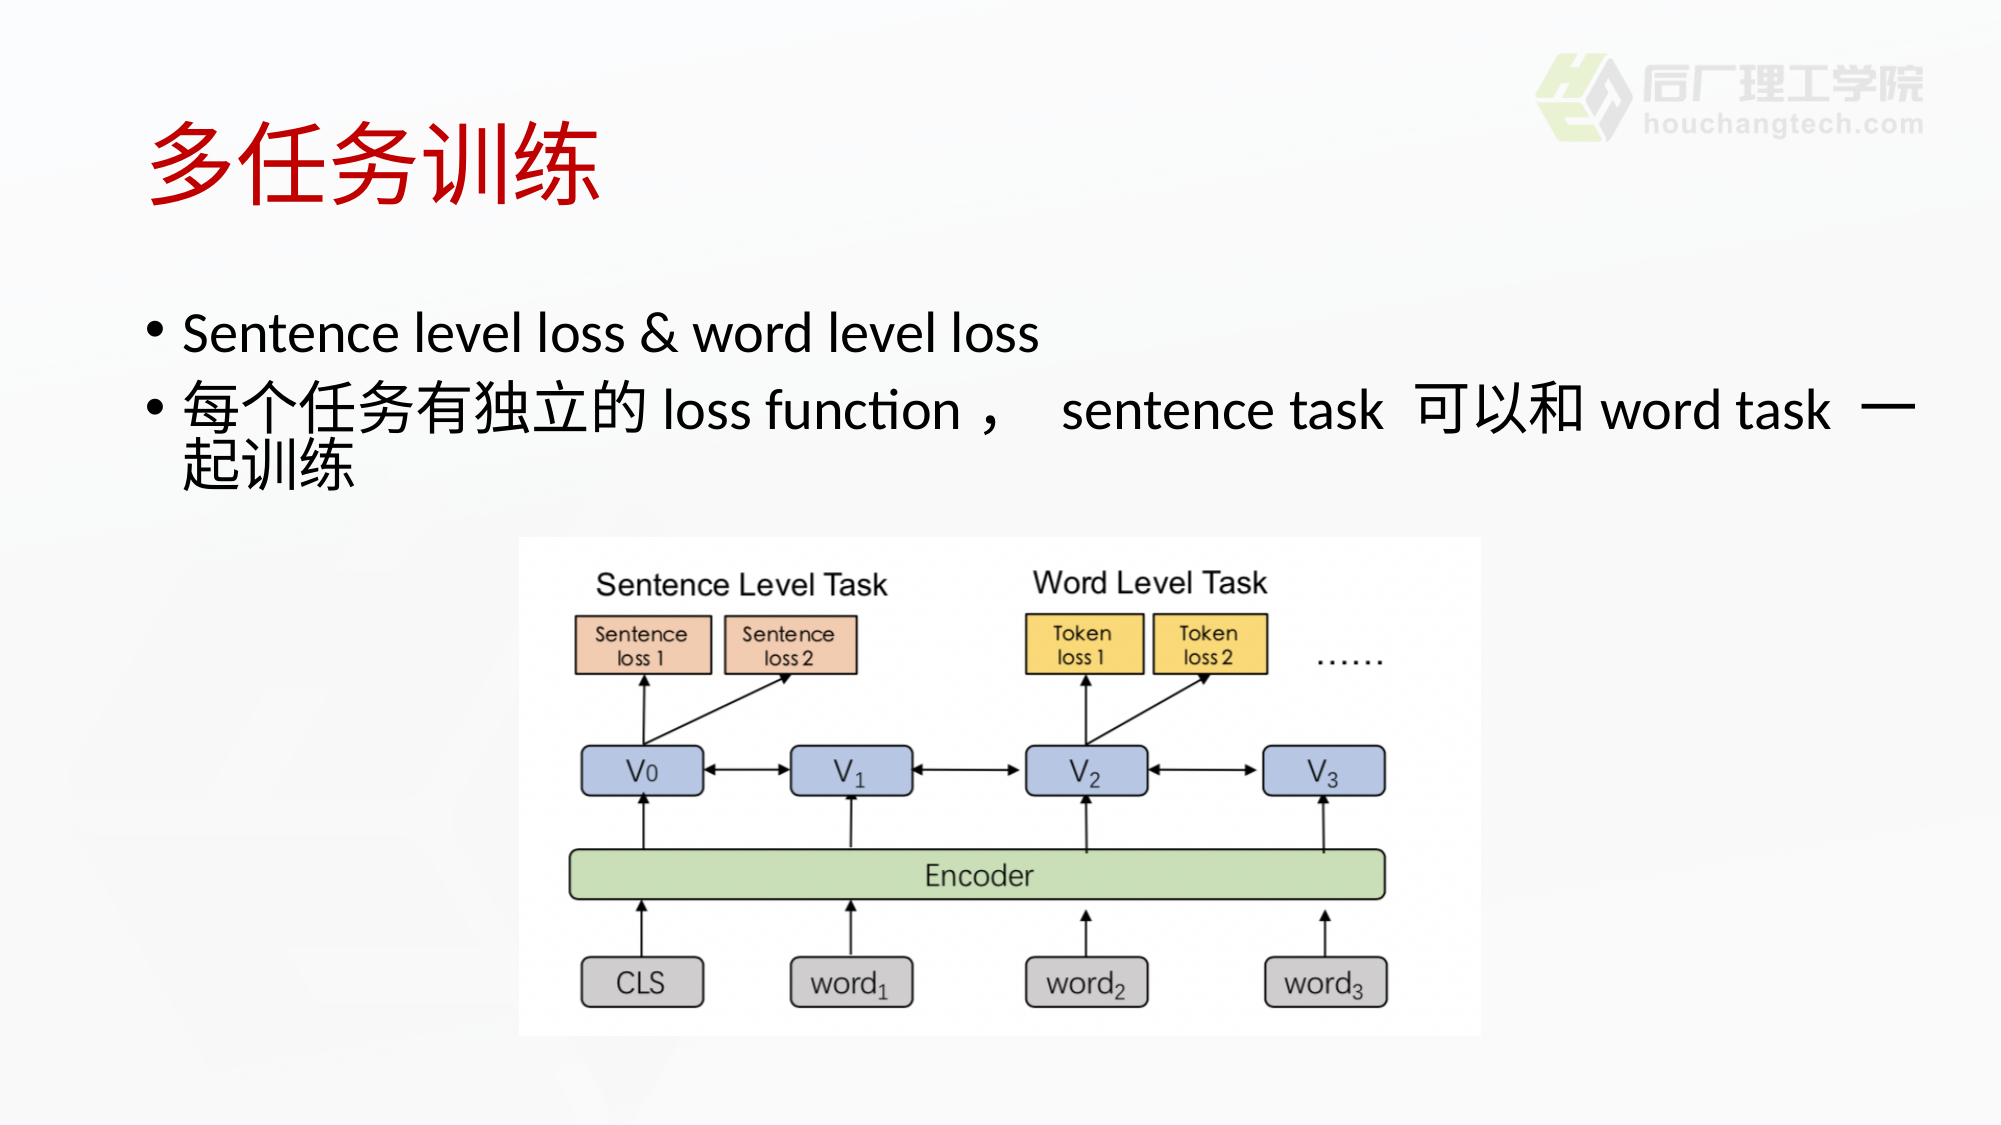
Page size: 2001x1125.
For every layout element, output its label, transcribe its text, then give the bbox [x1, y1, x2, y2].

title 多任务训练 [136, 59, 1863, 278]
picture [519, 537, 1481, 1036]
list Sentence level loss & word level loss 每个任务有独立的loss function， sentence task 可以和word task 一起训练 [136, 298, 1932, 1014]
